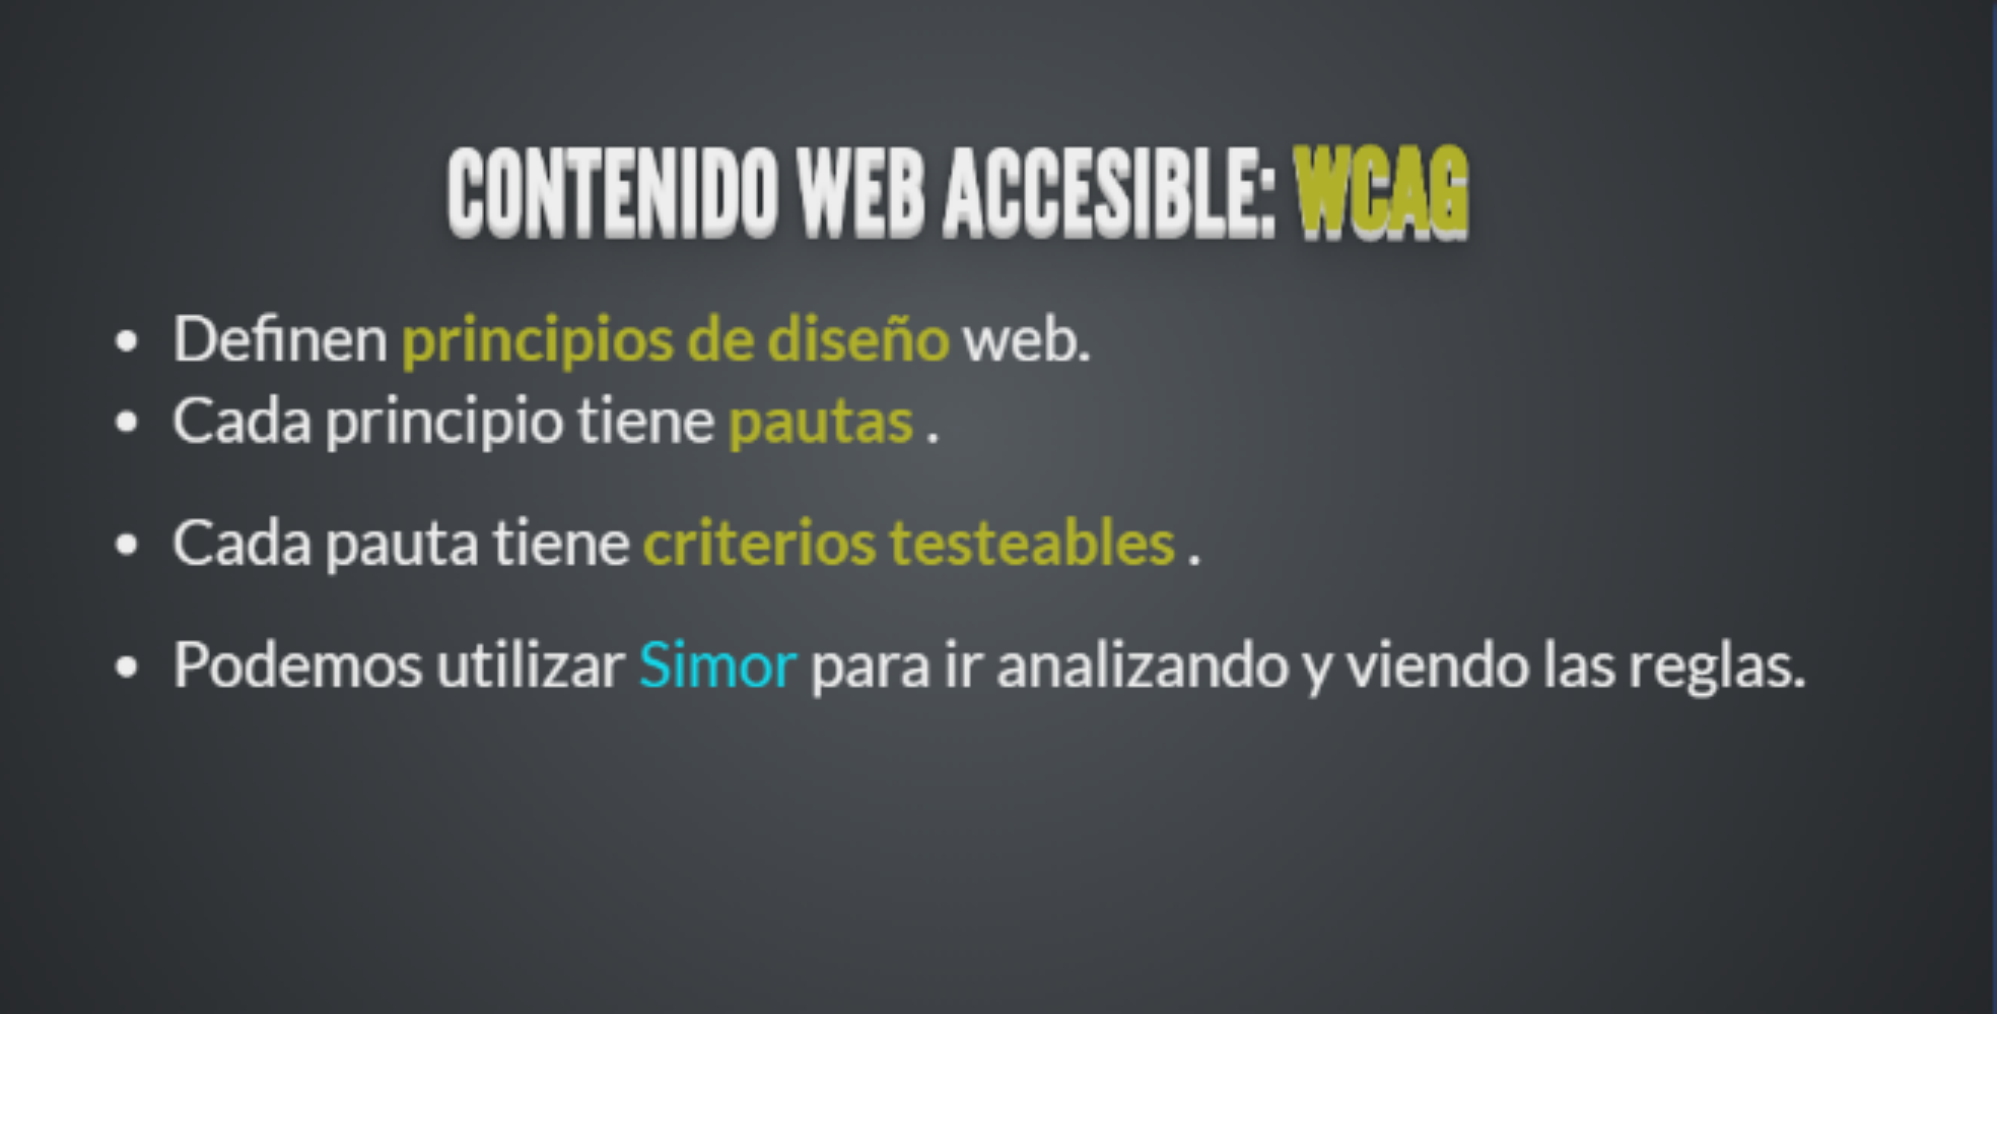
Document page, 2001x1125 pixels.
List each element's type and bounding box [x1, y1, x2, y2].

picture [0, 0, 1997, 1014]
